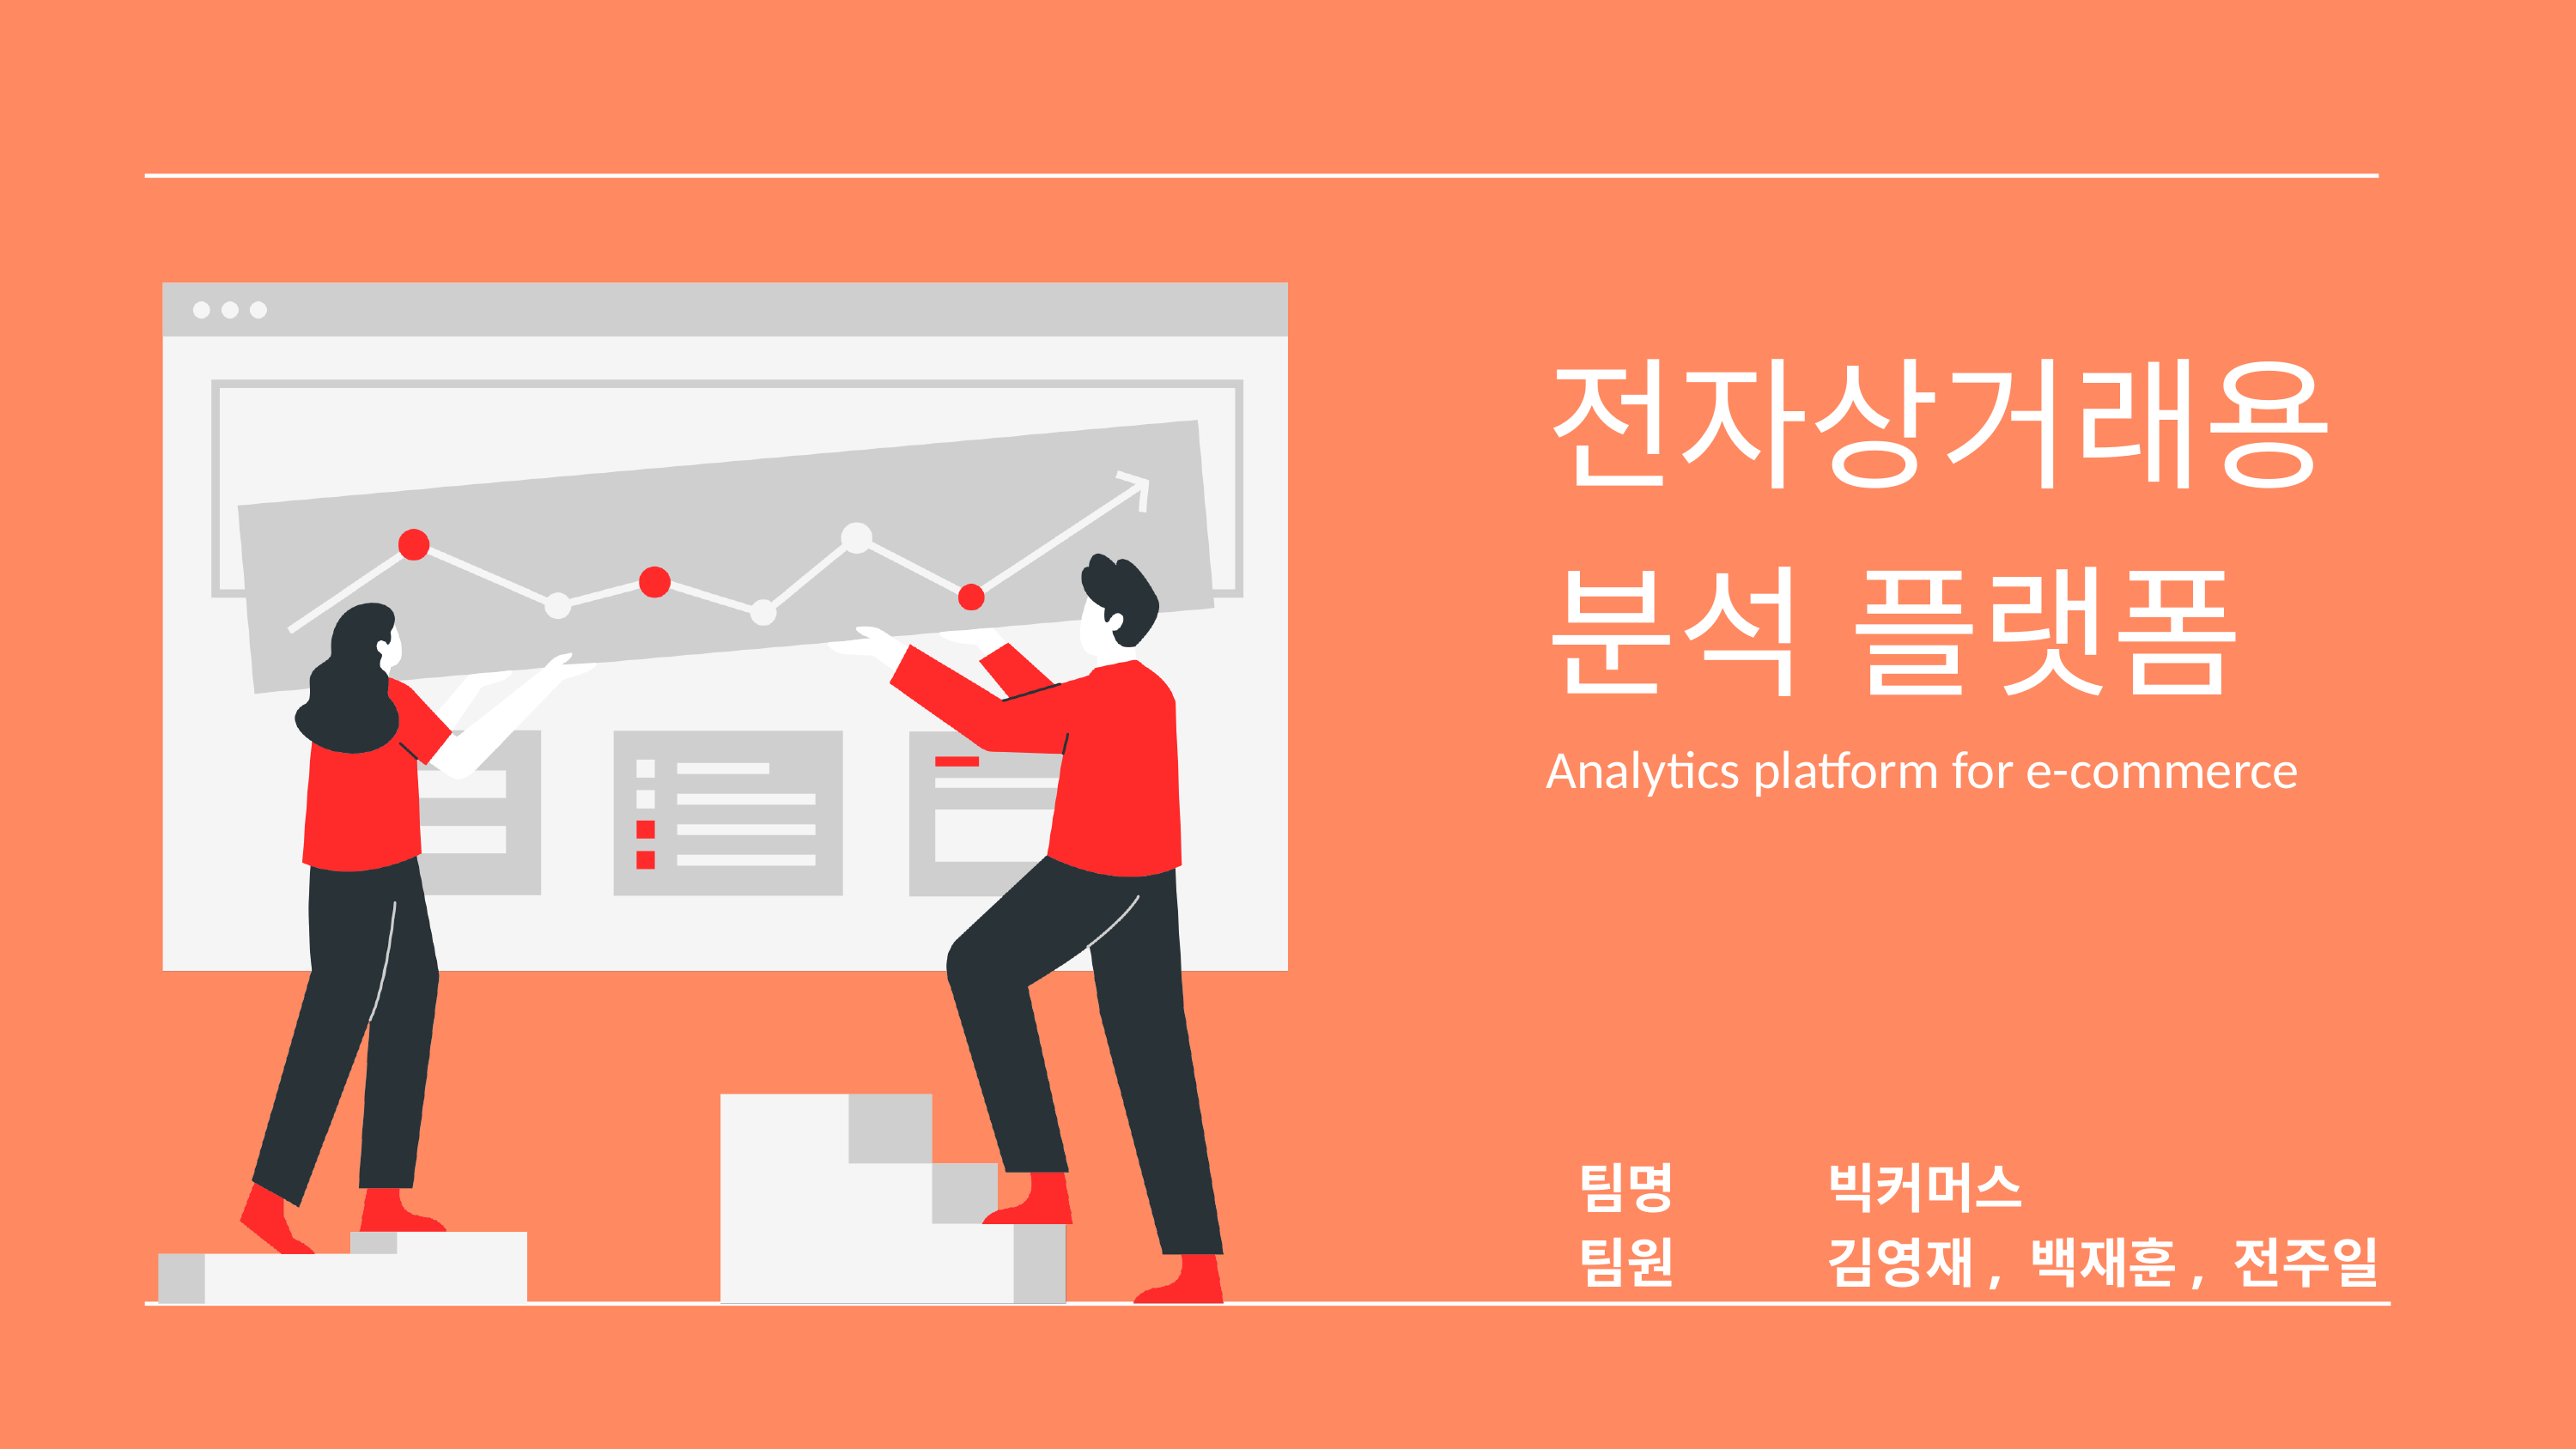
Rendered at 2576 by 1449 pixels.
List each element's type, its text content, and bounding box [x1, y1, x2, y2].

text_box Analytics platform for e-commerce [1546, 724, 2306, 800]
text_box [158, 282, 1288, 1304]
text_box 전자상거래용 분석 플랫폼 [1546, 299, 2379, 714]
text_box 팀명 빅커머스 팀원 김영재, 백재훈, 전주일 [1577, 1143, 2458, 1294]
